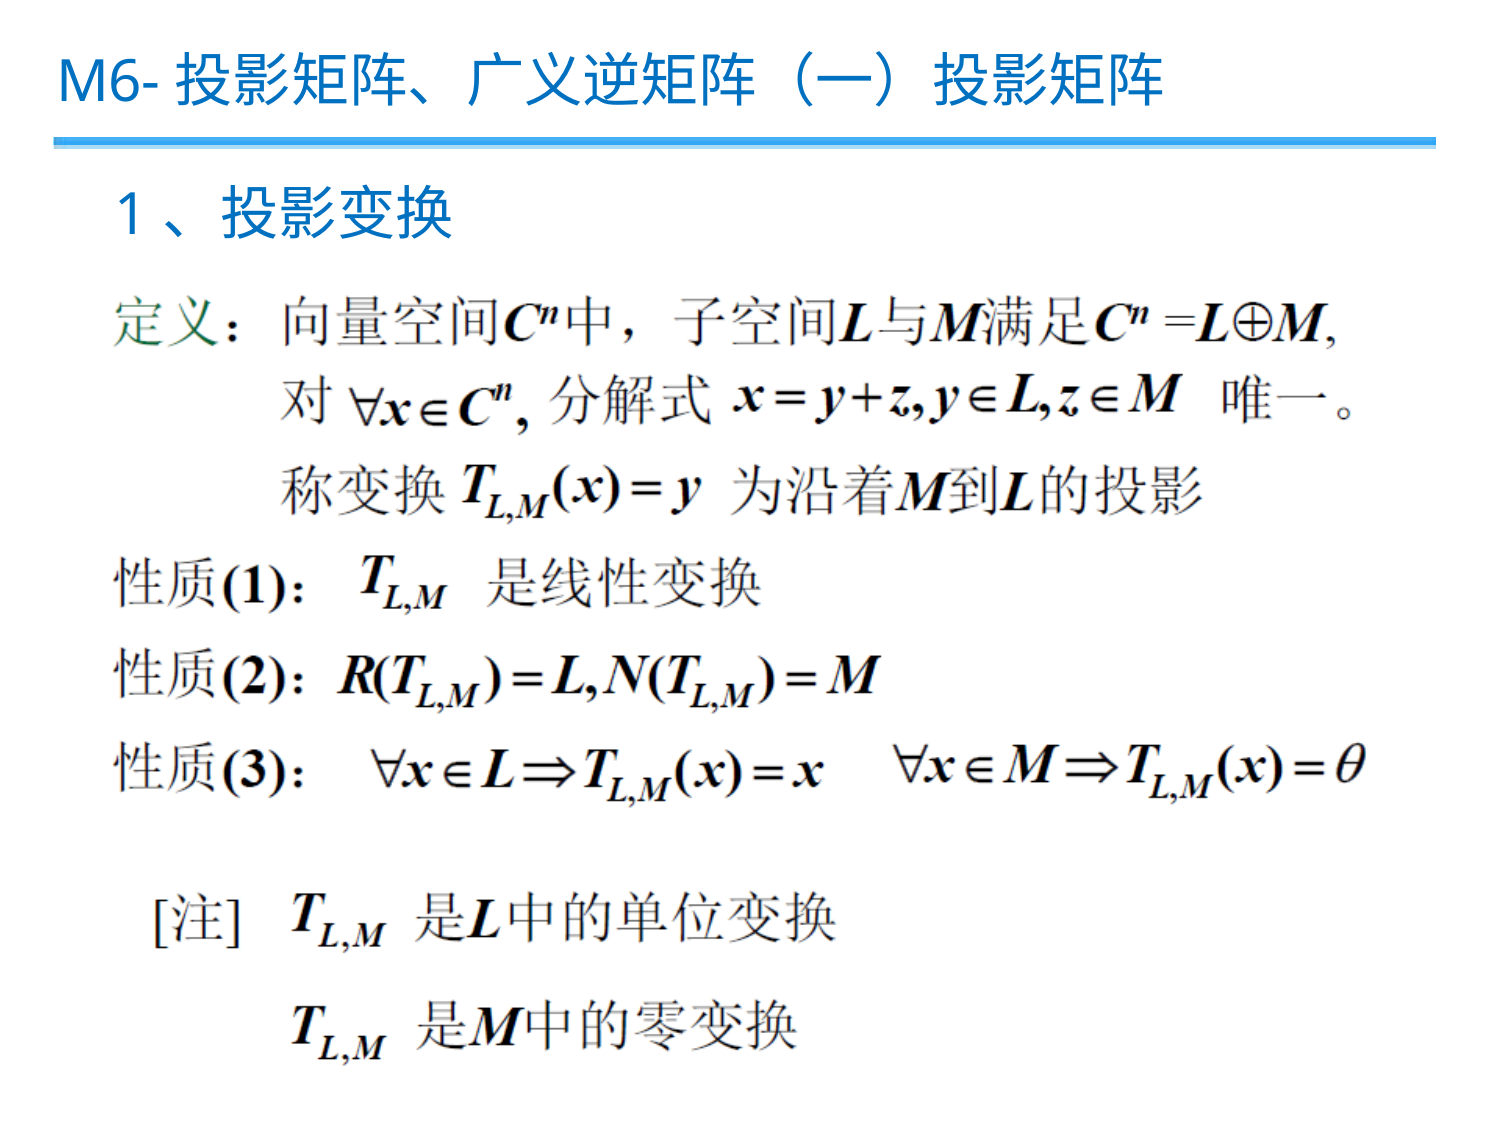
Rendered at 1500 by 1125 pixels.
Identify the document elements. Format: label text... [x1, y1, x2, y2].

picture [84, 270, 1416, 1083]
text_box 1、投影变换 [100, 168, 1338, 256]
picture [53, 137, 1436, 149]
list M6-投影矩阵、广义逆矩阵（一）投影矩阵 [41, 31, 1459, 126]
